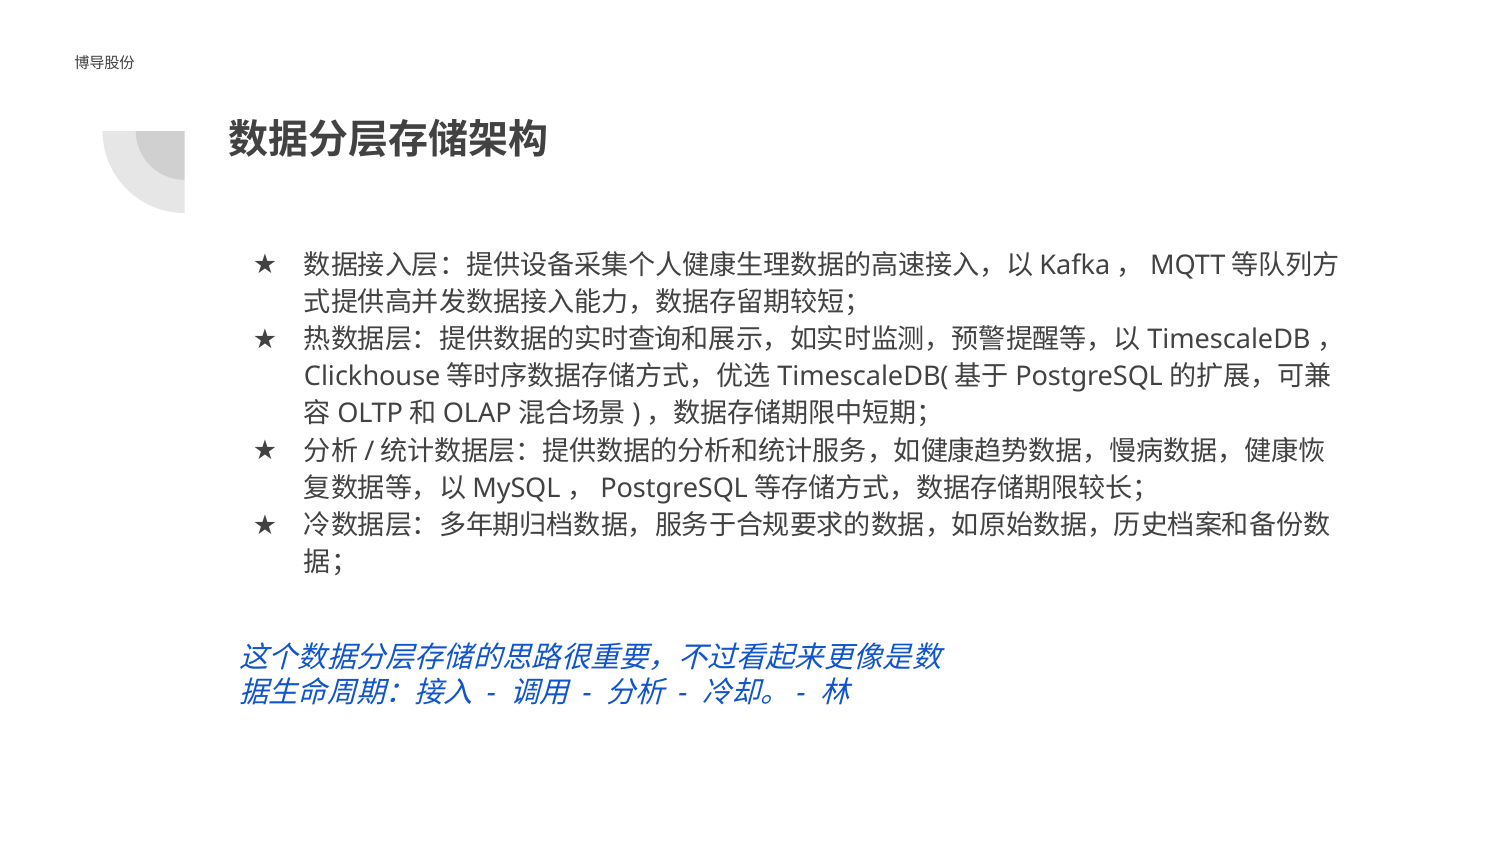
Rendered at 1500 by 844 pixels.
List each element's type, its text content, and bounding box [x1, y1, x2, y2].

title 数据分层存储架构 [213, 98, 1368, 181]
text_box 这个数据分层存储的思路很重要，不过看起来更像是数据生命周期：接入 - 调用 - 分析 - 冷却。- 林 [224, 623, 983, 724]
list 数据接入层：提供设备采集个人健康生理数据的高速接入，以Kafka，MQTT等队列方式提供高并发数据接入能力，数据存留期较短； 热数据层：提供数据的实时查询和展示，如实时监测，预警提醒等，以TimescaleDB，Clickhouse等时序数据存储方式，优选TimescaleDB(基于PostgreSQL的扩展，可兼容OLTP和OLAP混合场景)，数据存储期限中短期； 分析/统计数据层：提供数据的分析和统计服务，如健康趋势数据，慢病数据，健康恢复数据等，以MySQL，PostgreSQL等存储方式，数据存储期限较长； 冷数据层：多年期归档数据，服务于合规要求的数据，如原始数据，历史档案和备份数据； [213, 227, 1368, 744]
subtitle 博导股份 [59, 35, 743, 75]
